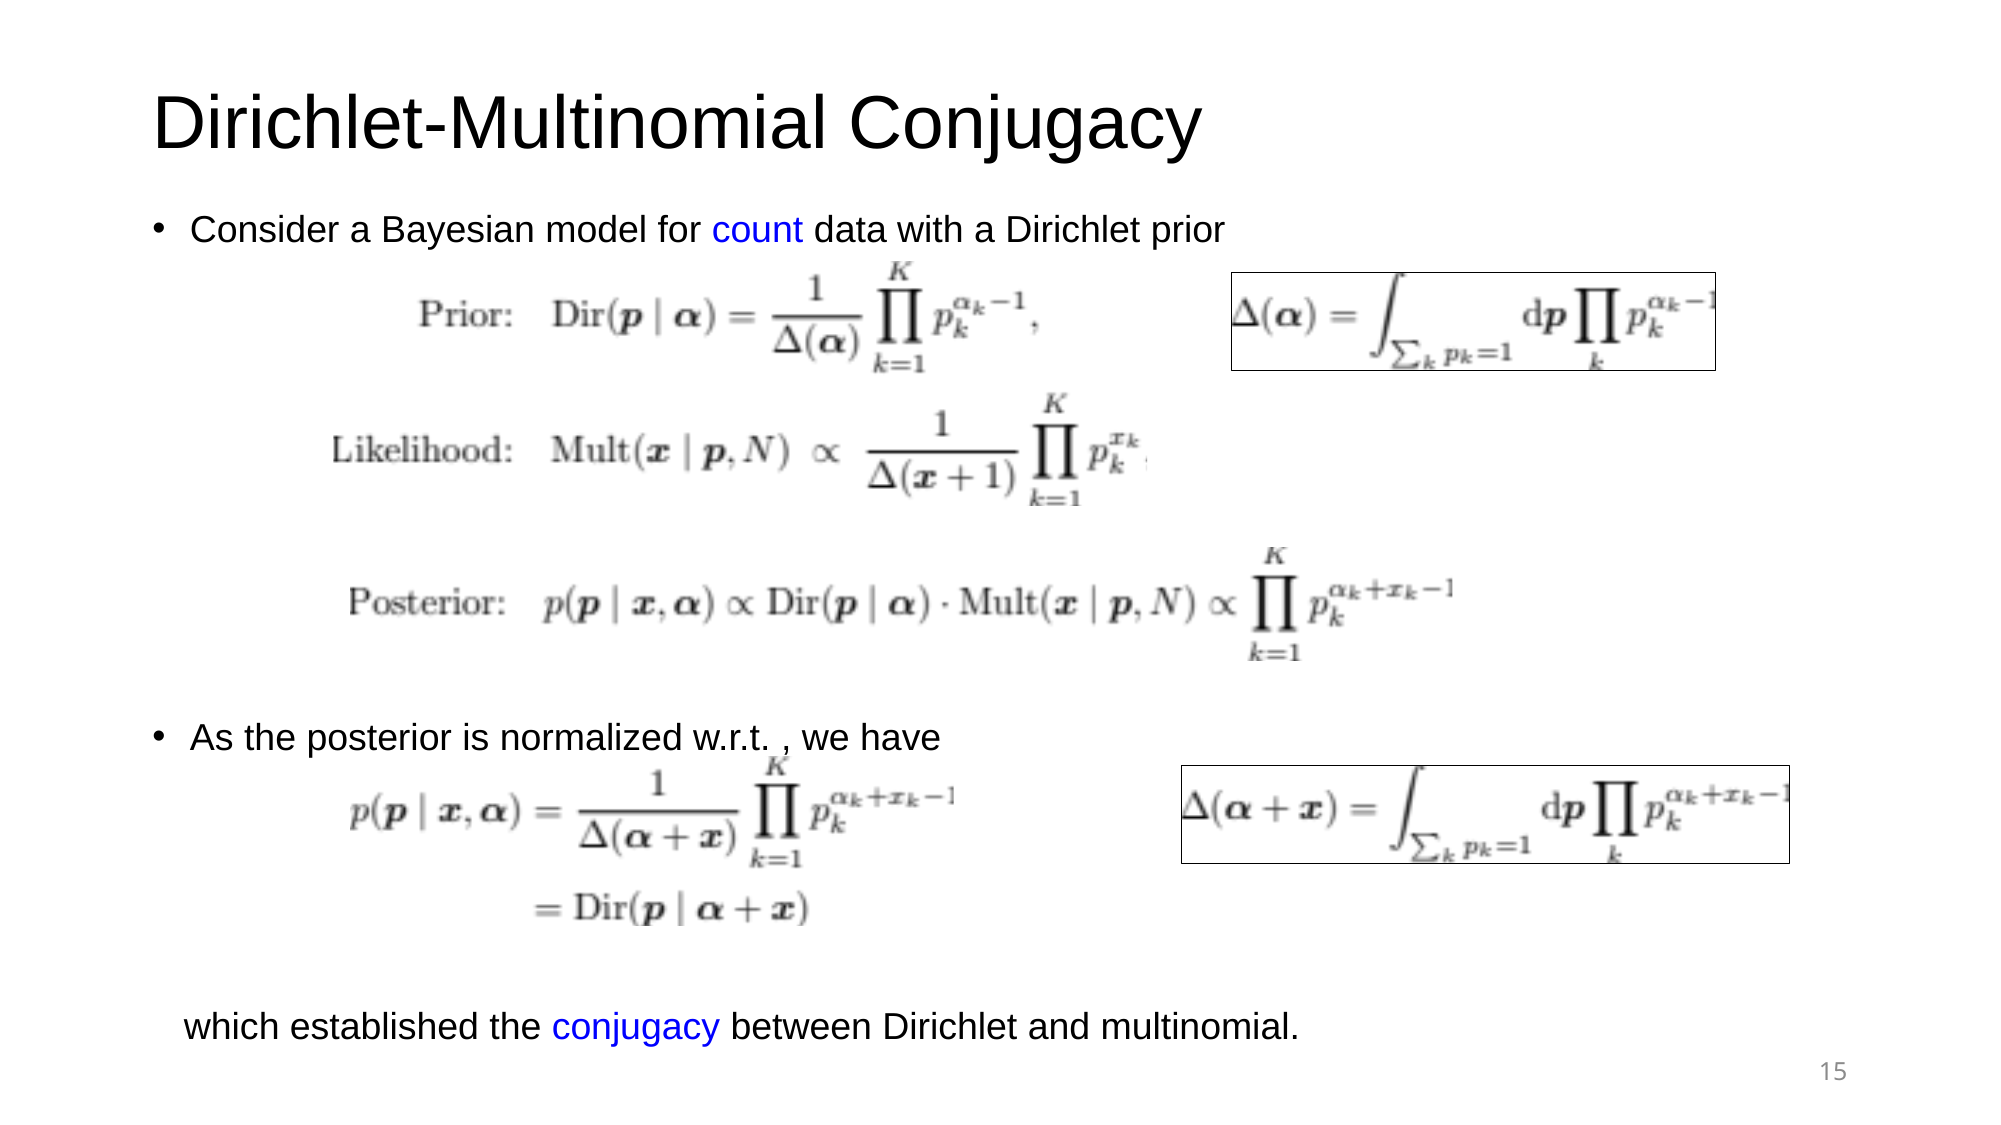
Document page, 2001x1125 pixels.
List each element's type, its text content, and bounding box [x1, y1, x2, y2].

slide_number 15 [1412, 1042, 1863, 1103]
picture [349, 756, 954, 926]
picture [1231, 272, 1715, 370]
title Dirichlet-Multinomial Conjugacy [137, 59, 1863, 189]
picture [1181, 765, 1790, 863]
picture [333, 261, 1148, 506]
picture [349, 547, 1453, 661]
